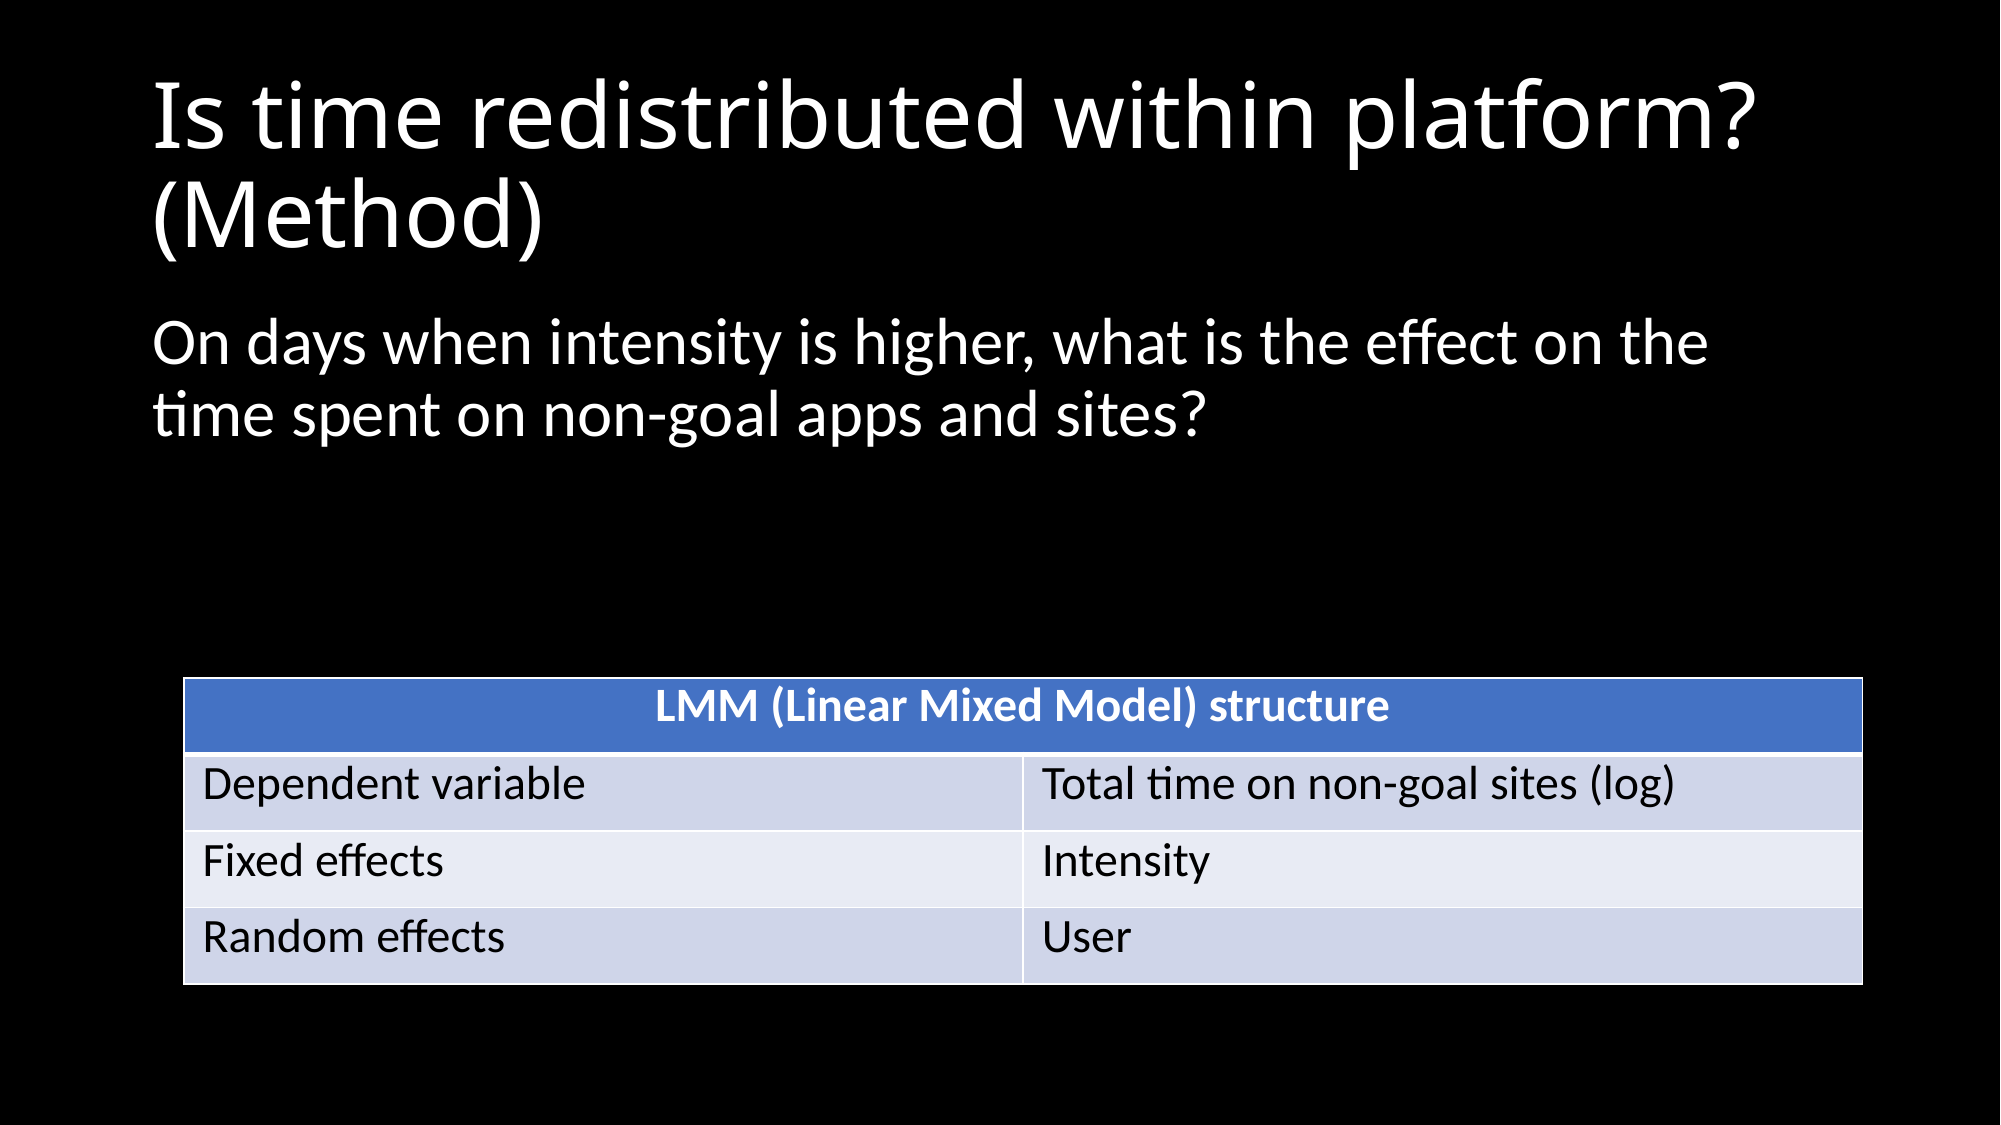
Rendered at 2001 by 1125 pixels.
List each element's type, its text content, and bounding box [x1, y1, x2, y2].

table_cell Random effects [185, 908, 1022, 983]
table_cell Intensity [1024, 832, 1862, 907]
table_cell Dependent variable [185, 757, 1022, 830]
list On days when intensity is higher, what is the effect on the time spent on non-goal apps and sites? [137, 299, 1863, 1103]
table_header LMM (Linear Mixed Model) structure [185, 679, 1862, 752]
table_cell Total time on non-goal sites (log) [1024, 757, 1862, 830]
title Is time redistributed within platform? (Method) [137, 59, 1918, 278]
table_cell Fixed effects [185, 832, 1022, 907]
table_cell User [1024, 908, 1862, 983]
